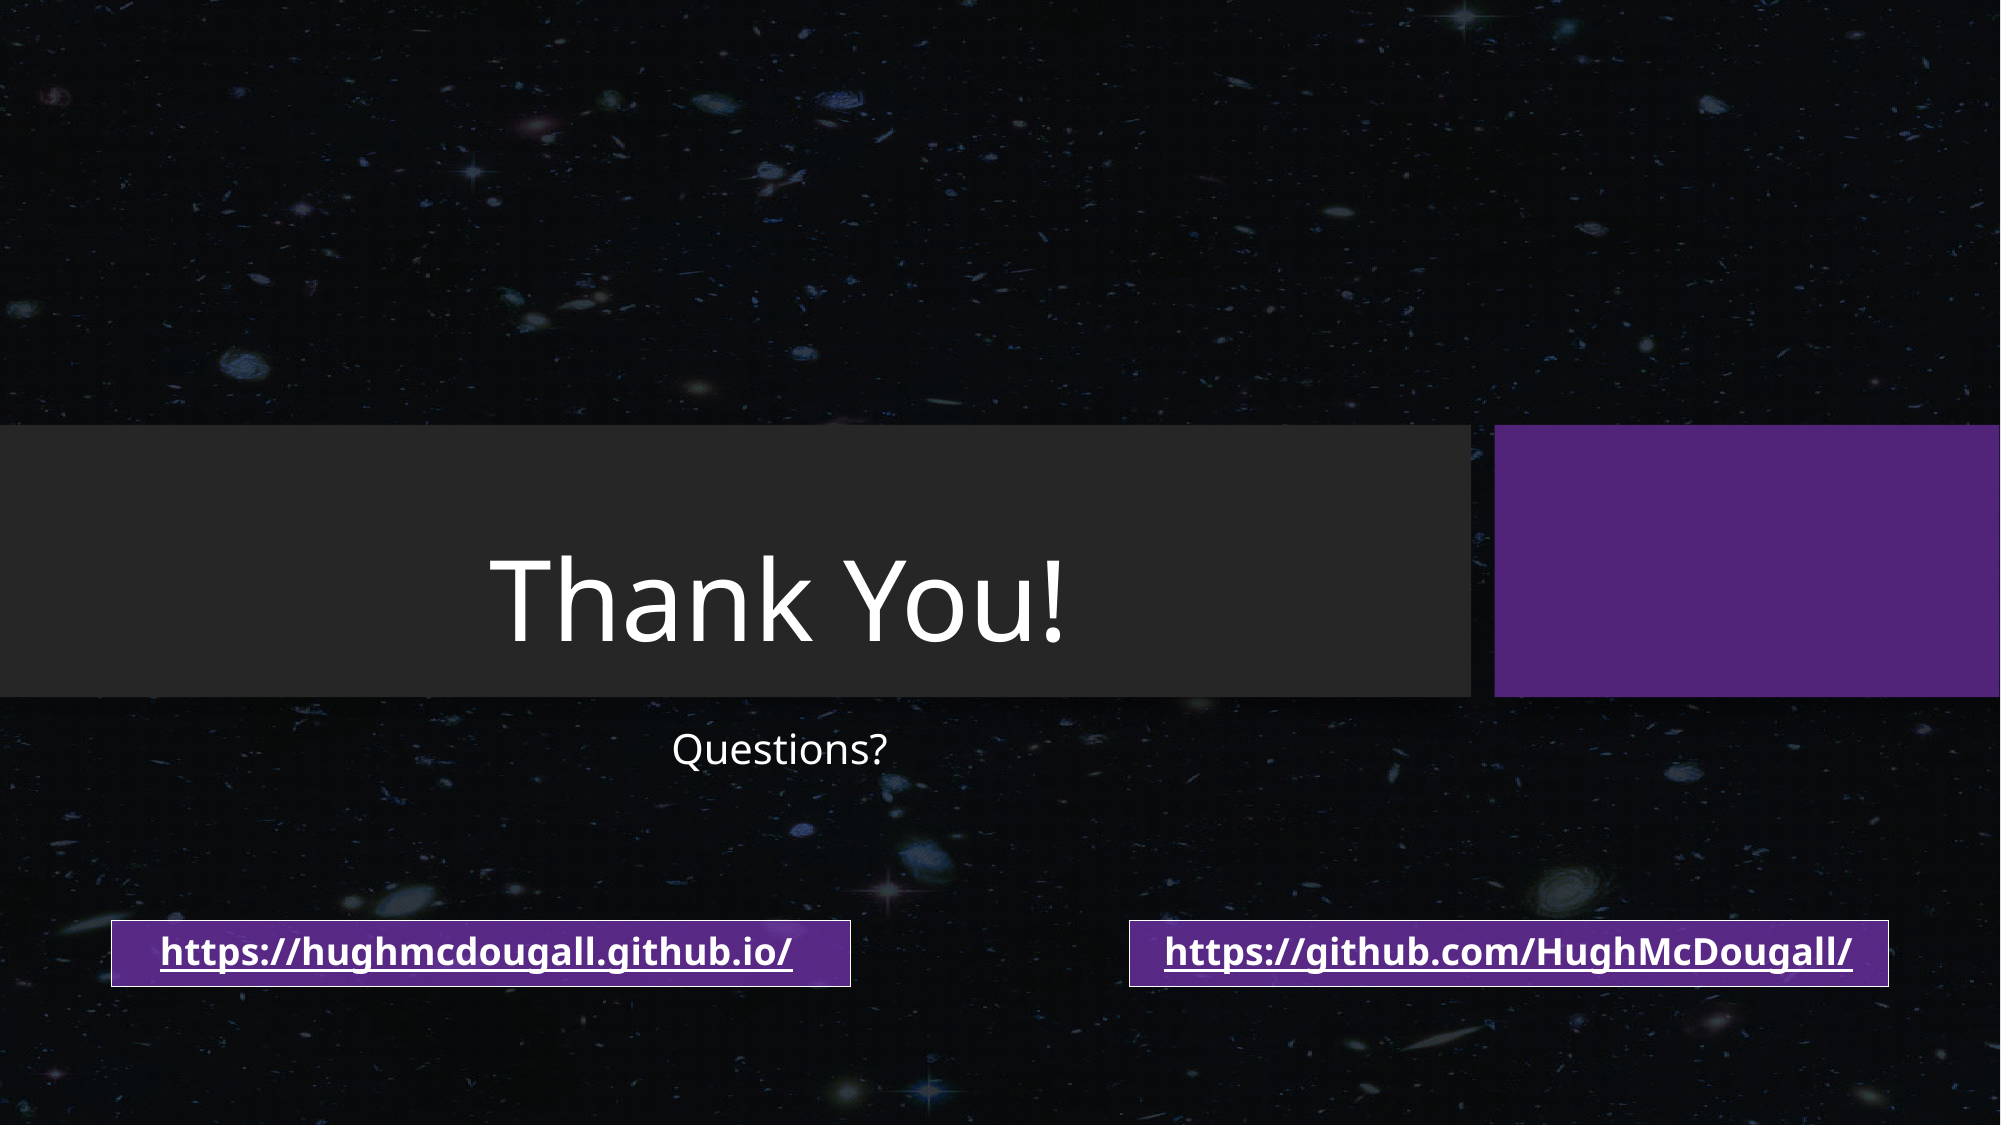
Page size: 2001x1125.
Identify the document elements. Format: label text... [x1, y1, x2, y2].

text_box https://github.com/HughMcDougall/ [1129, 920, 1889, 987]
text_box https://hughmcdougall.github.io/ [111, 920, 851, 987]
picture [0, 0, 2001, 1125]
title Thank You! [111, 448, 1448, 674]
subtitle Questions? [111, 720, 1448, 905]
